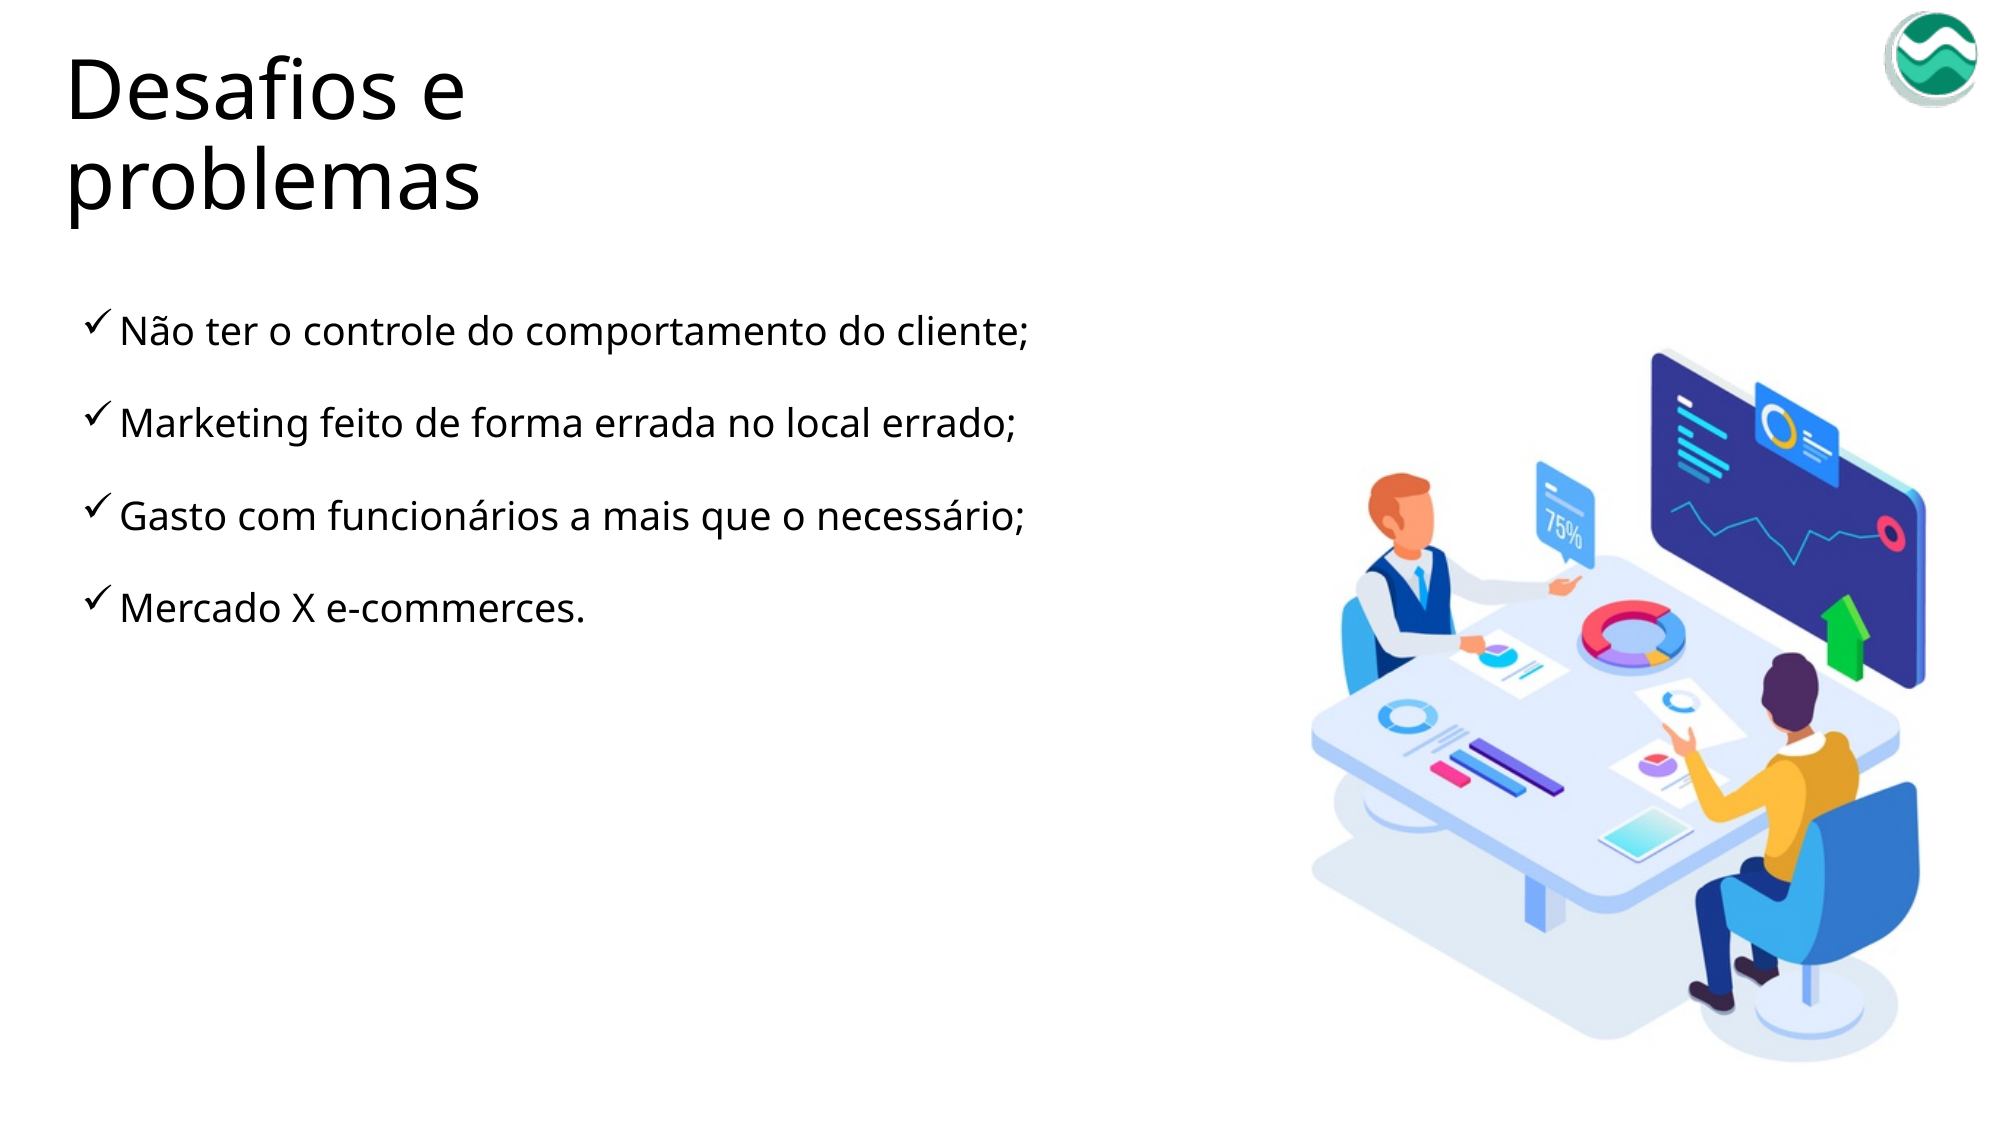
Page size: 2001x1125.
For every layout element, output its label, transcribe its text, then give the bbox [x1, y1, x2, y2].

text_box Desafios e problemas [49, 0, 891, 275]
picture [1881, 0, 1985, 115]
text_box Não ter o controle do comportamento do cliente; Marketing feito de forma errada no local errado; Gasto com funcionários a mais que o necessário; Mercado X e-commerces. [66, 275, 1233, 896]
picture [1296, 342, 1934, 1070]
